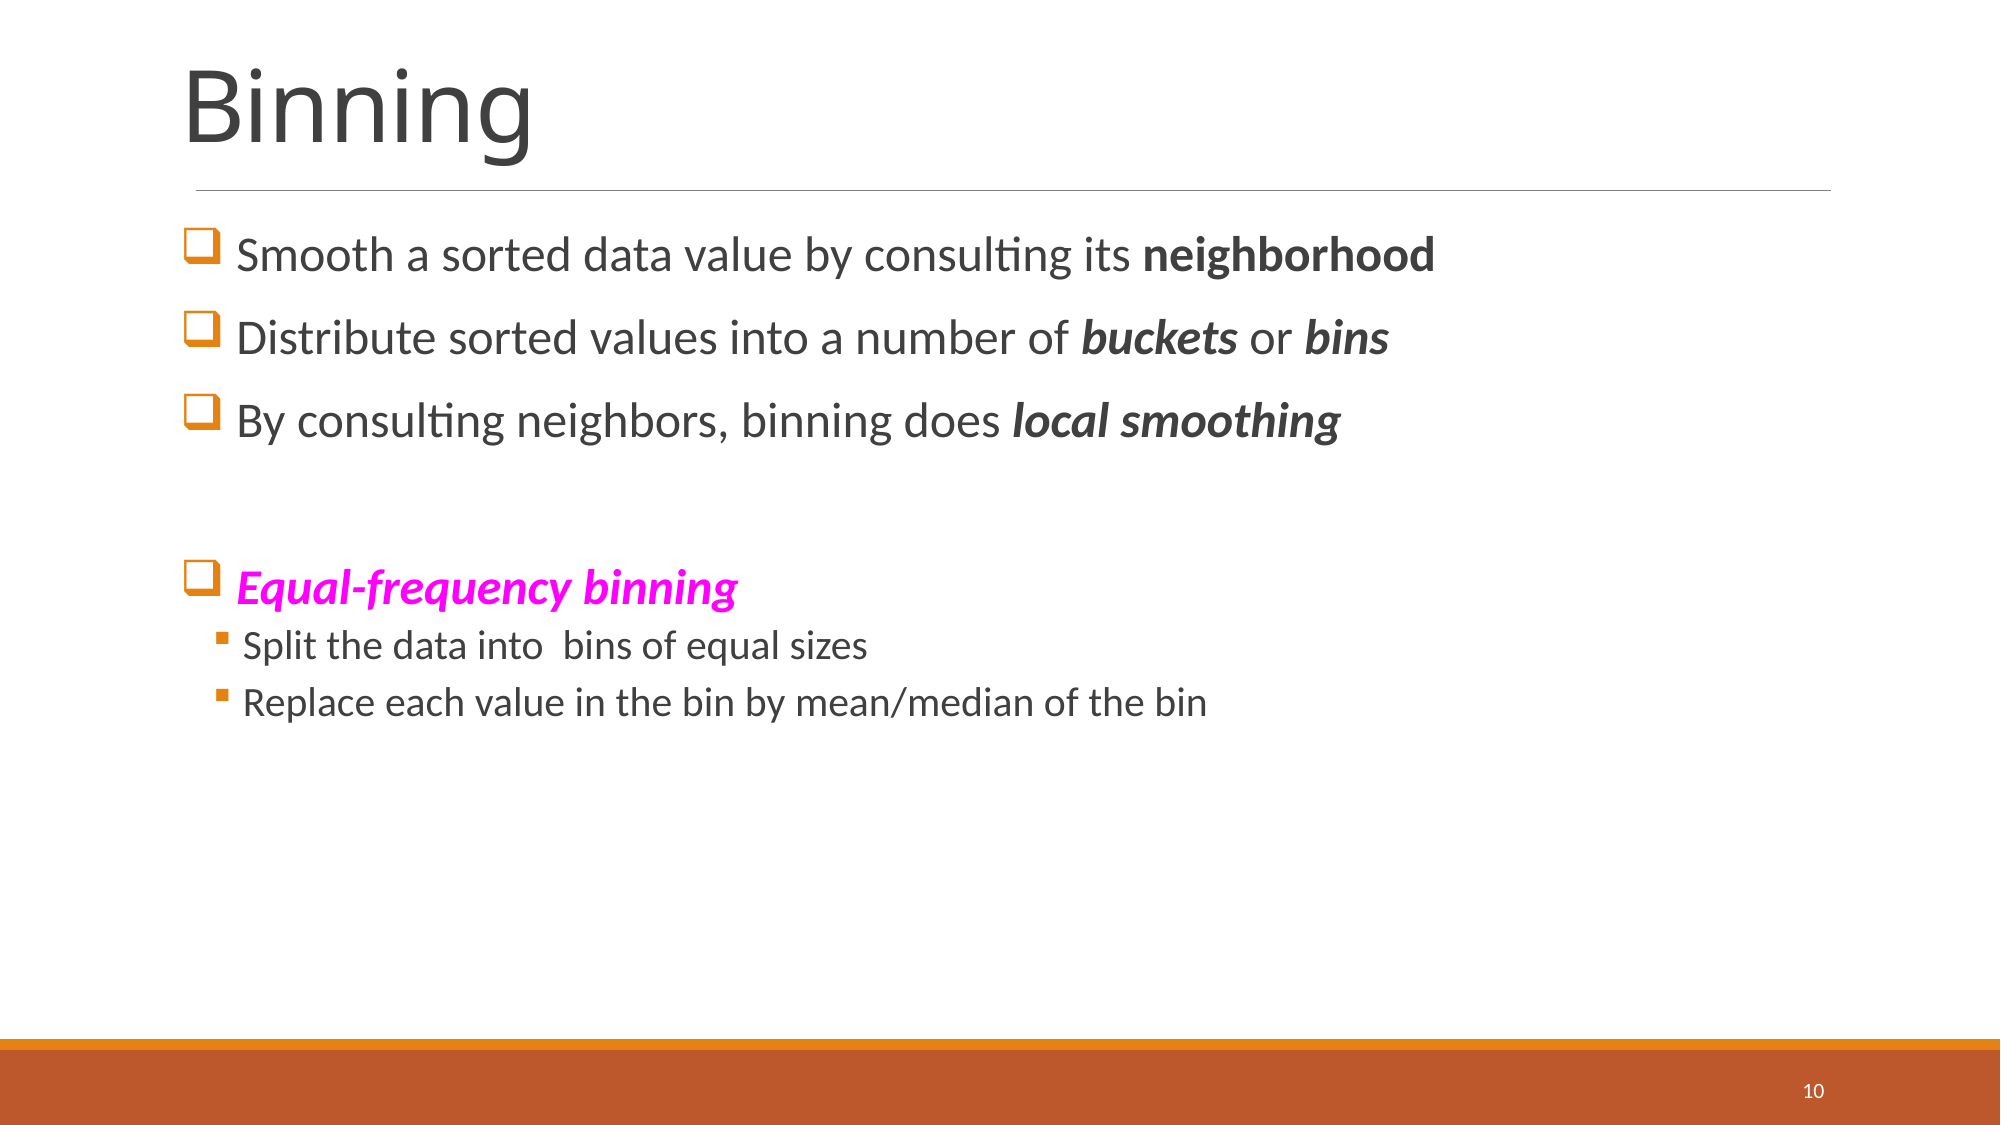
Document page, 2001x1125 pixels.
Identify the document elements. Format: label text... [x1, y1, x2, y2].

title Binning [165, 8, 1815, 171]
slide_number 10 [1624, 1059, 1840, 1120]
